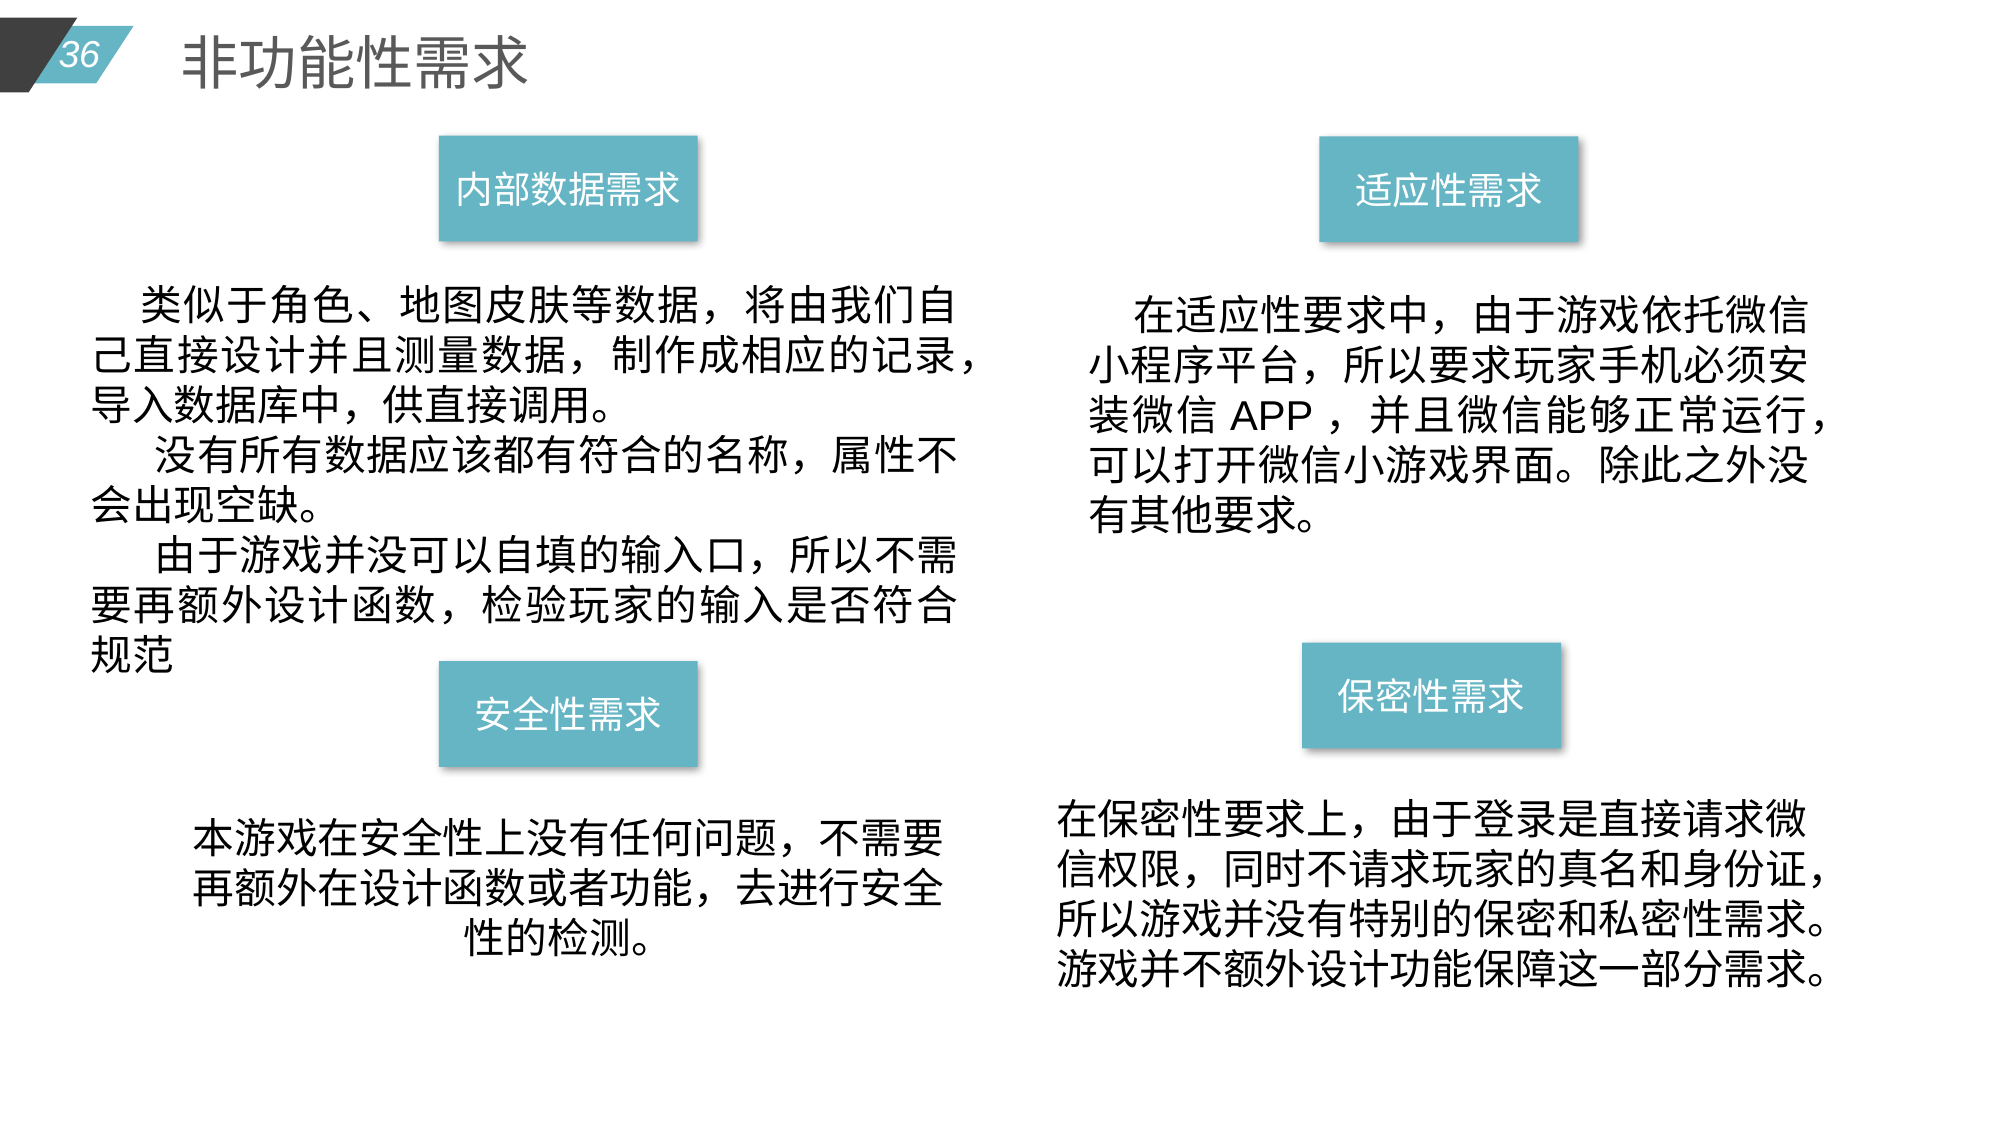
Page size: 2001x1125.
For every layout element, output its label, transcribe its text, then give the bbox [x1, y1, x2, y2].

text_box 内部数据需求 [438, 135, 699, 242]
text_box 类似于角色、地图皮肤等数据，将由我们自己直接设计并且测量数据，制作成相应的记录，导入数据库中，供直接调用。 没有所有数据应该都有符合的名称，属性不会出现空缺。 由于游戏并没可以自填的输入口，所以不需要再额外设计函数，检验玩家的输入是否符合规范 [75, 271, 973, 687]
text_box 在适应性要求中，由于游戏依托微信小程序平台，所以要求玩家手机必须安装微信APP，并且微信能够正常运行，可以打开微信小游戏界面。除此之外没有其他要求。 [1073, 281, 1825, 547]
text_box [163, 661, 973, 971]
text_box 适应性需求 [1318, 135, 1579, 243]
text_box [1026, 642, 1837, 1003]
text_box 非功能性需求 [165, 18, 545, 104]
